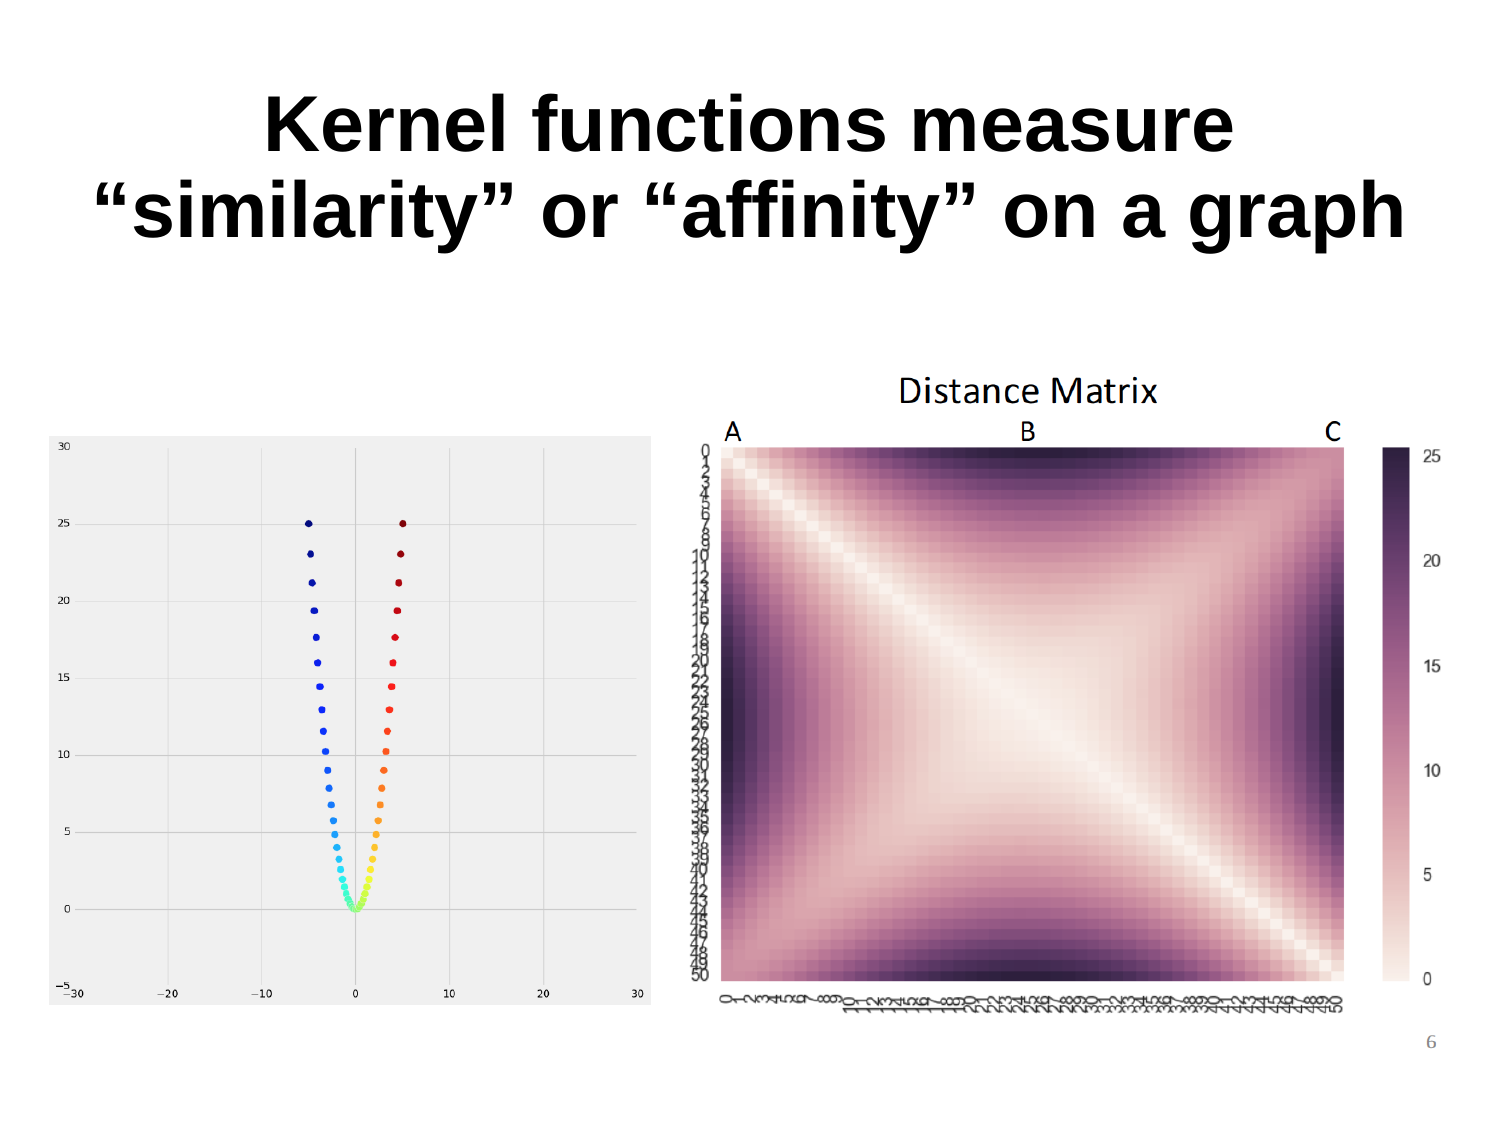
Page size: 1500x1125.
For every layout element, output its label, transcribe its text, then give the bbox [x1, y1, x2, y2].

title Kernel functions measure “similarity” or “affinity” on a graph [56, 59, 1444, 278]
picture [0, 344, 1500, 1065]
